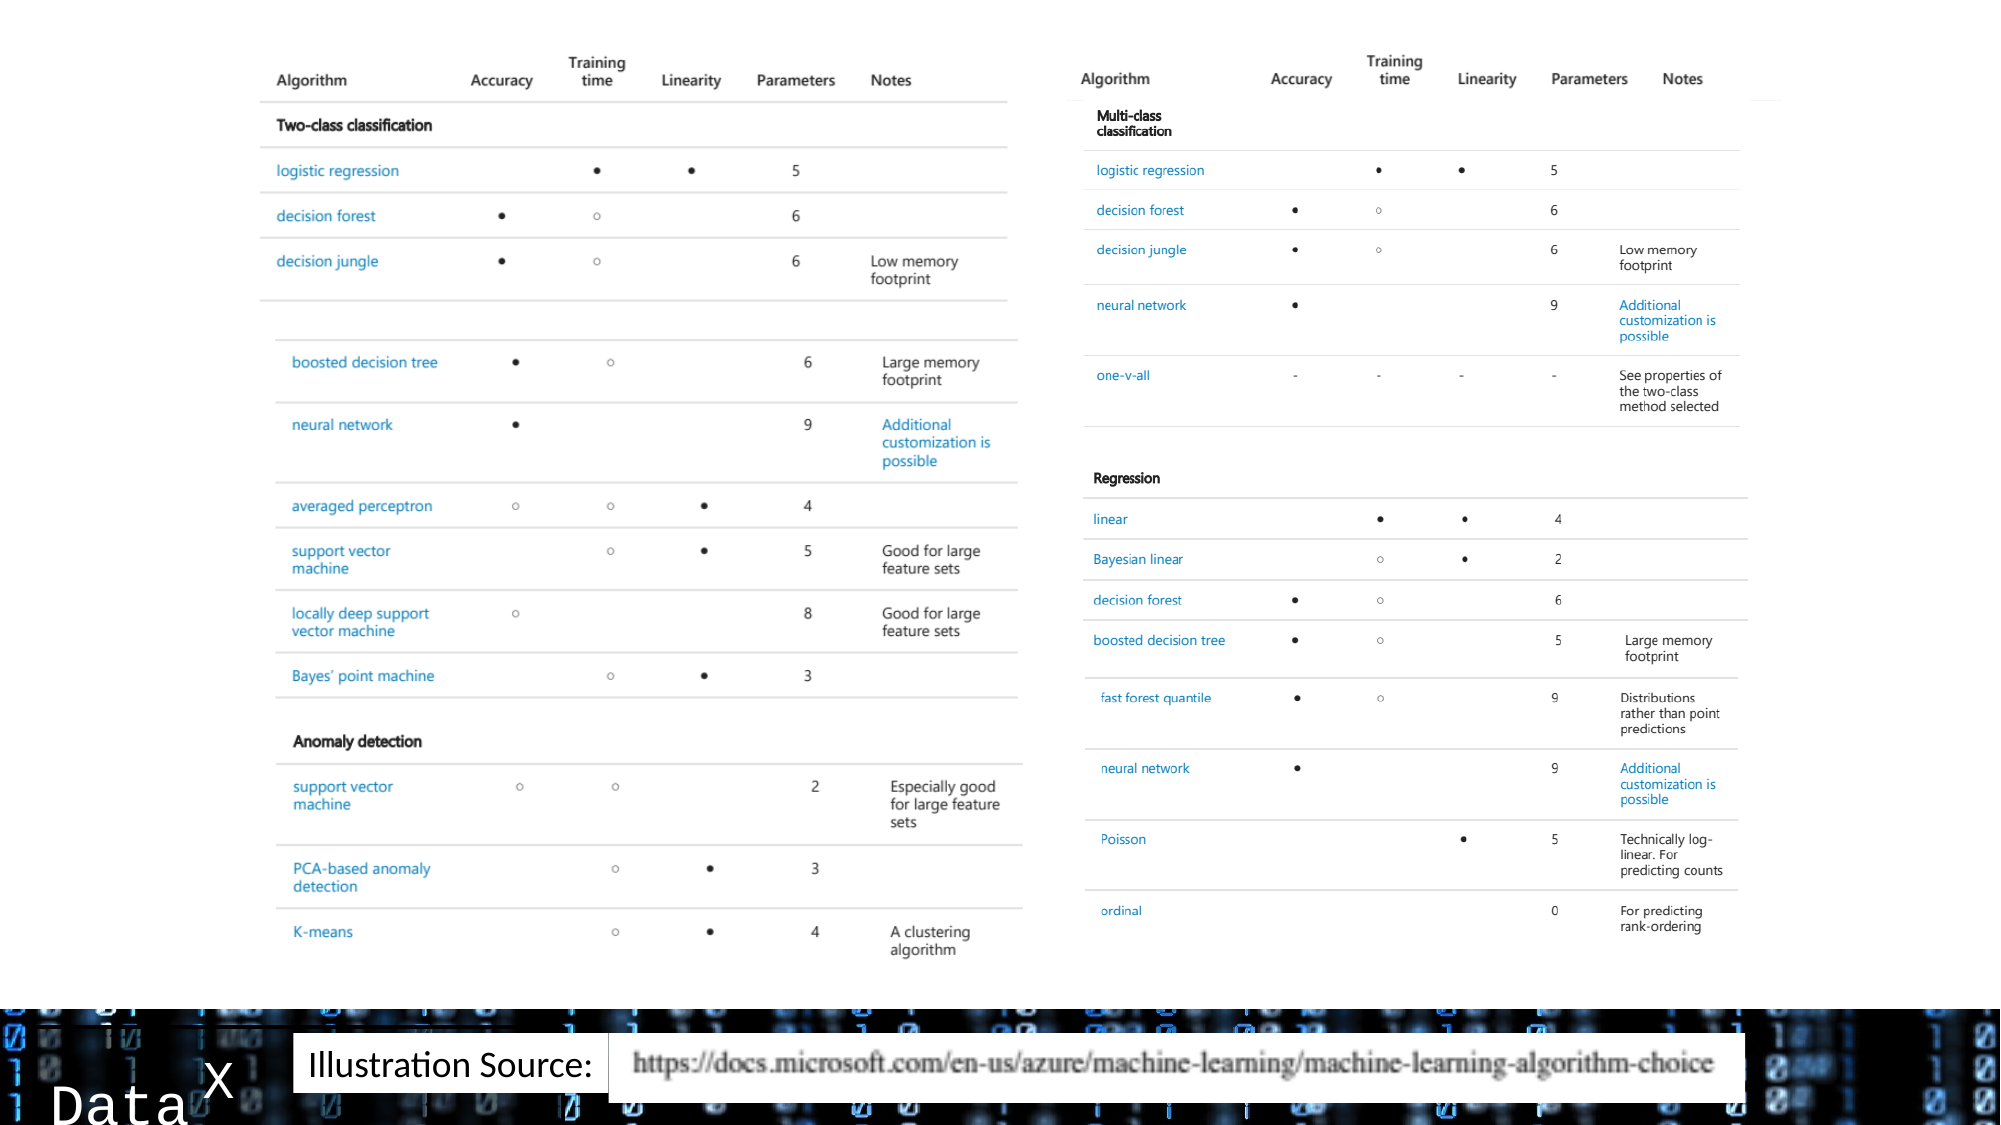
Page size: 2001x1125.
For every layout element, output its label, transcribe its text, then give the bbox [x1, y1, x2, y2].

picture [249, 37, 1023, 313]
picture [275, 339, 1056, 701]
picture [0, 1009, 2000, 1125]
picture [59, 1091, 76, 1121]
text_box Illustration Source: [291, 1031, 611, 1095]
picture [93, 1110, 107, 1122]
picture [1080, 461, 1751, 941]
picture [275, 722, 1023, 974]
picture [163, 1110, 177, 1122]
picture [37, 1029, 561, 1125]
picture [1065, 51, 1783, 431]
picture [172, 1120, 180, 1125]
picture [102, 1120, 110, 1125]
